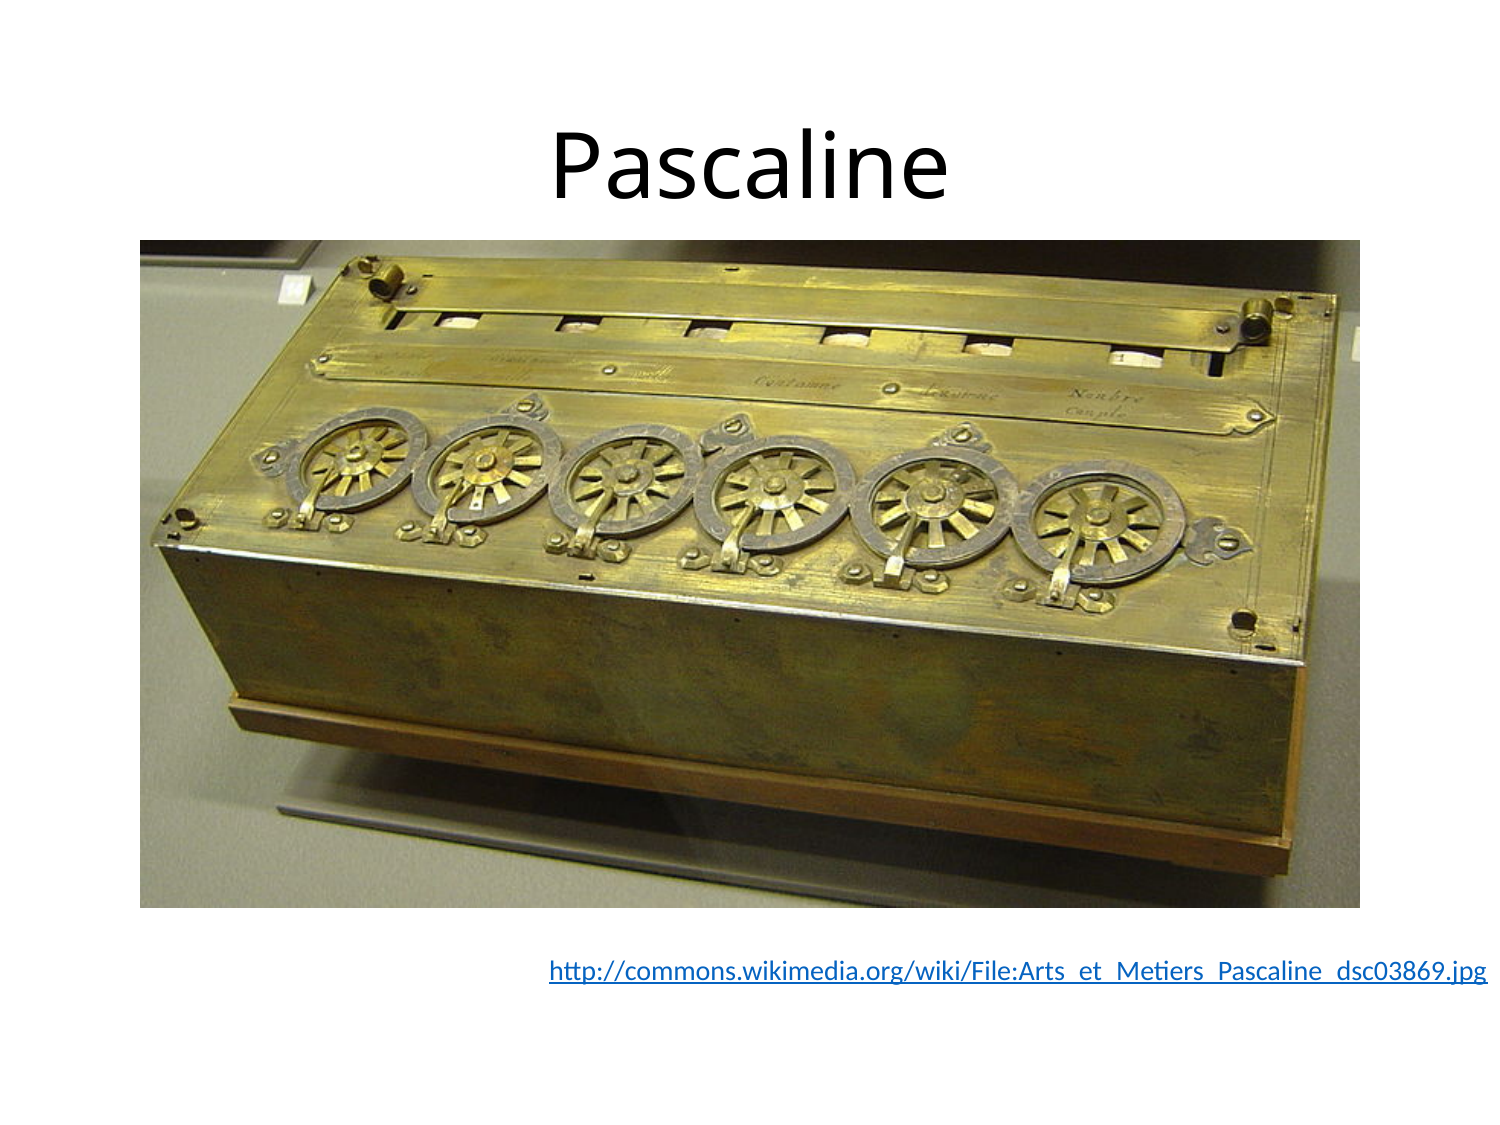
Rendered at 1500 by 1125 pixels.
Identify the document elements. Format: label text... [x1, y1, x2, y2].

title Pascaline [103, 59, 1397, 278]
text_box http://commons.wikimedia.org/wiki/File:Arts_et_Metiers_Pascaline_dsc03869.jpg [534, 944, 1500, 1027]
picture [140, 240, 1360, 908]
